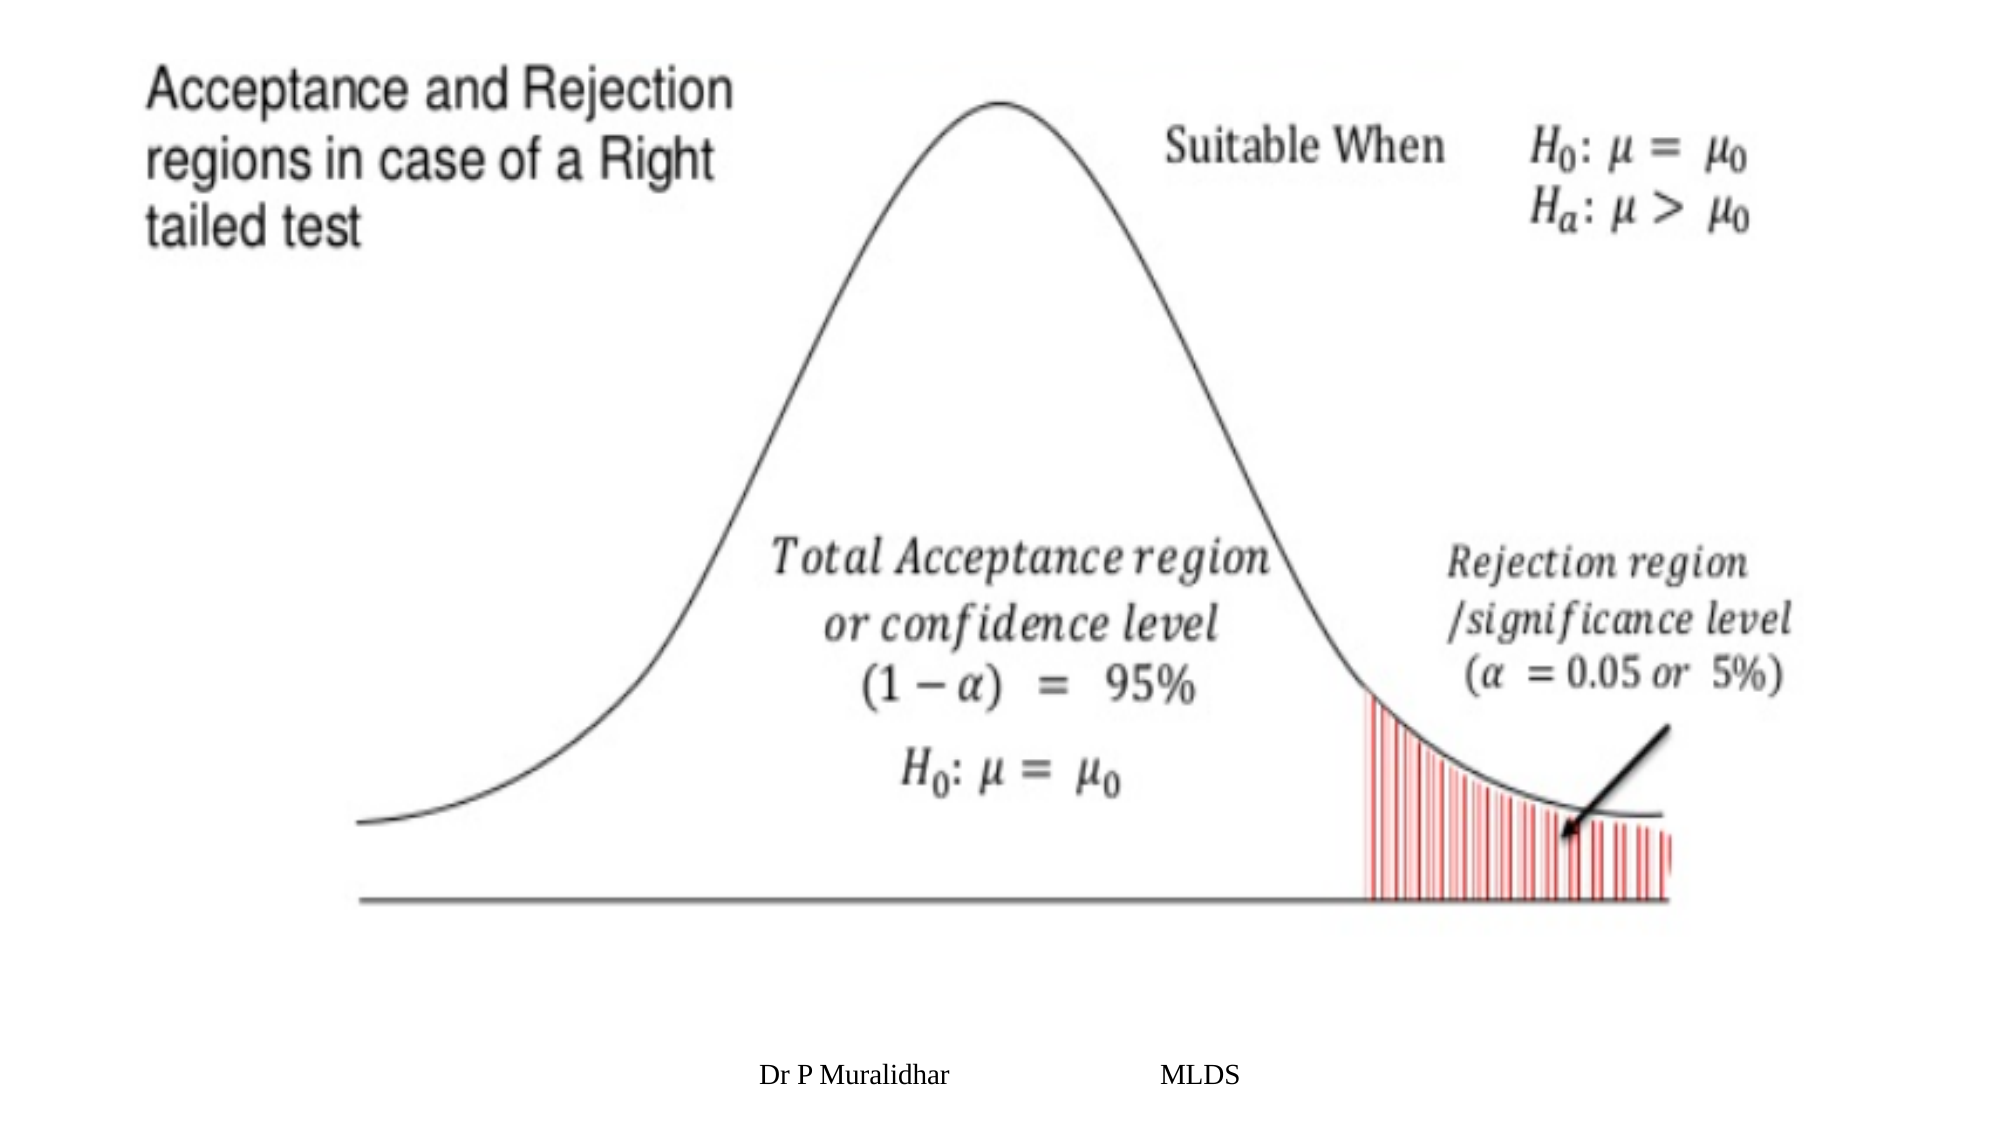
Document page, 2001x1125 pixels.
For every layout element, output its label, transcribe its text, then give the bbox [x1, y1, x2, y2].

picture [137, 59, 1876, 1014]
footer Dr P Muralidhar MLDS [662, 1042, 1338, 1103]
